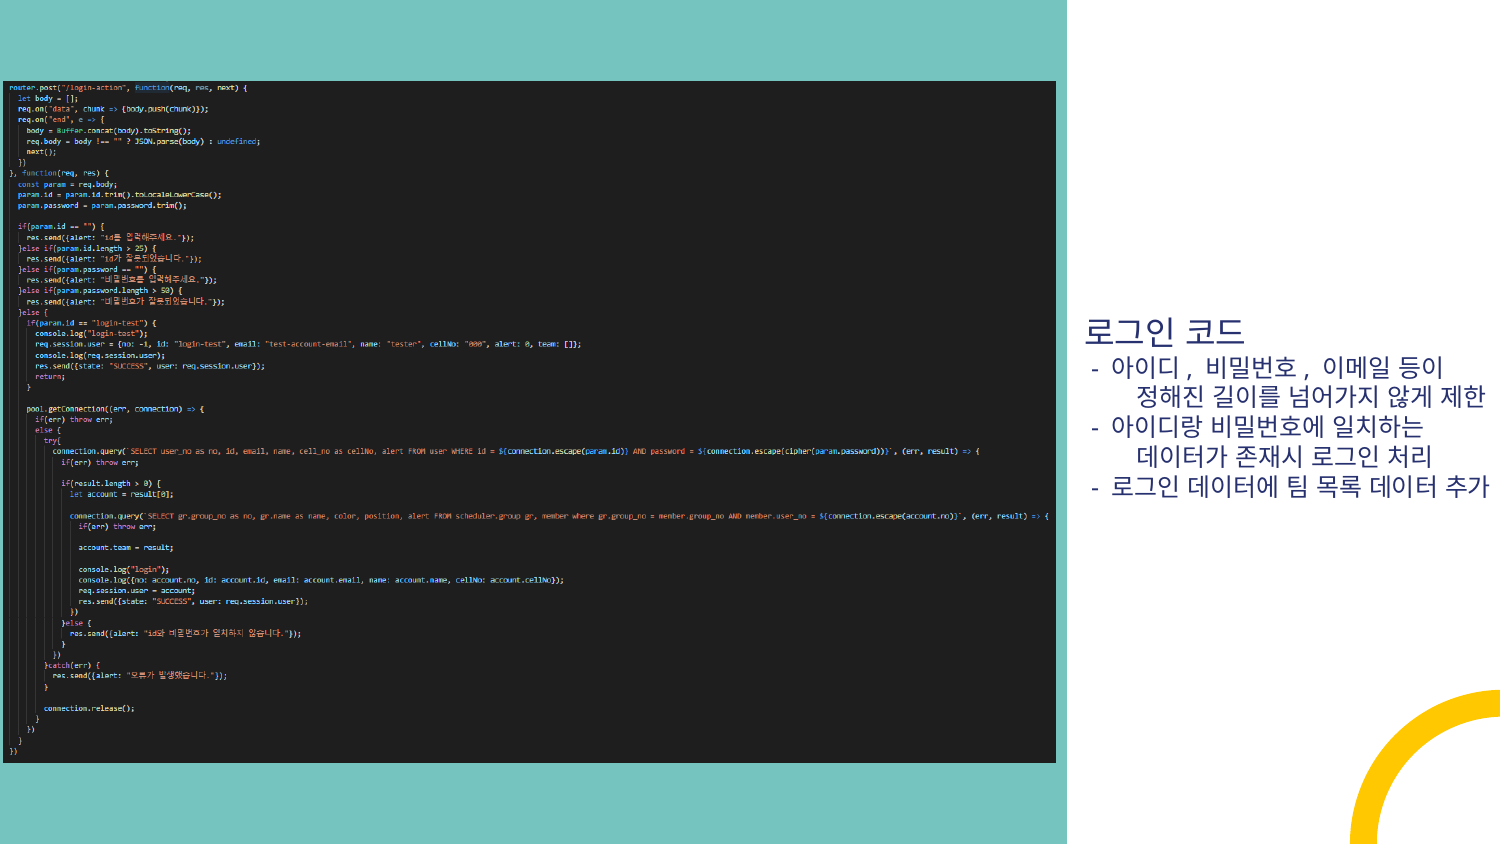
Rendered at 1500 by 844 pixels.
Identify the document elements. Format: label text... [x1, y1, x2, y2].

text_box 로그인 코드 - 아이디, 비밀번호, 이메일 등이 정해진 길이를 넘어가지 않게 제한 - 아이디랑 비밀번호에 일치하는 데이터가 존재시 로그인 처리 - 로그인 데이터에 팀 목록 데이터 추가 [1046, 69, 1500, 745]
picture [3, 80, 1056, 763]
